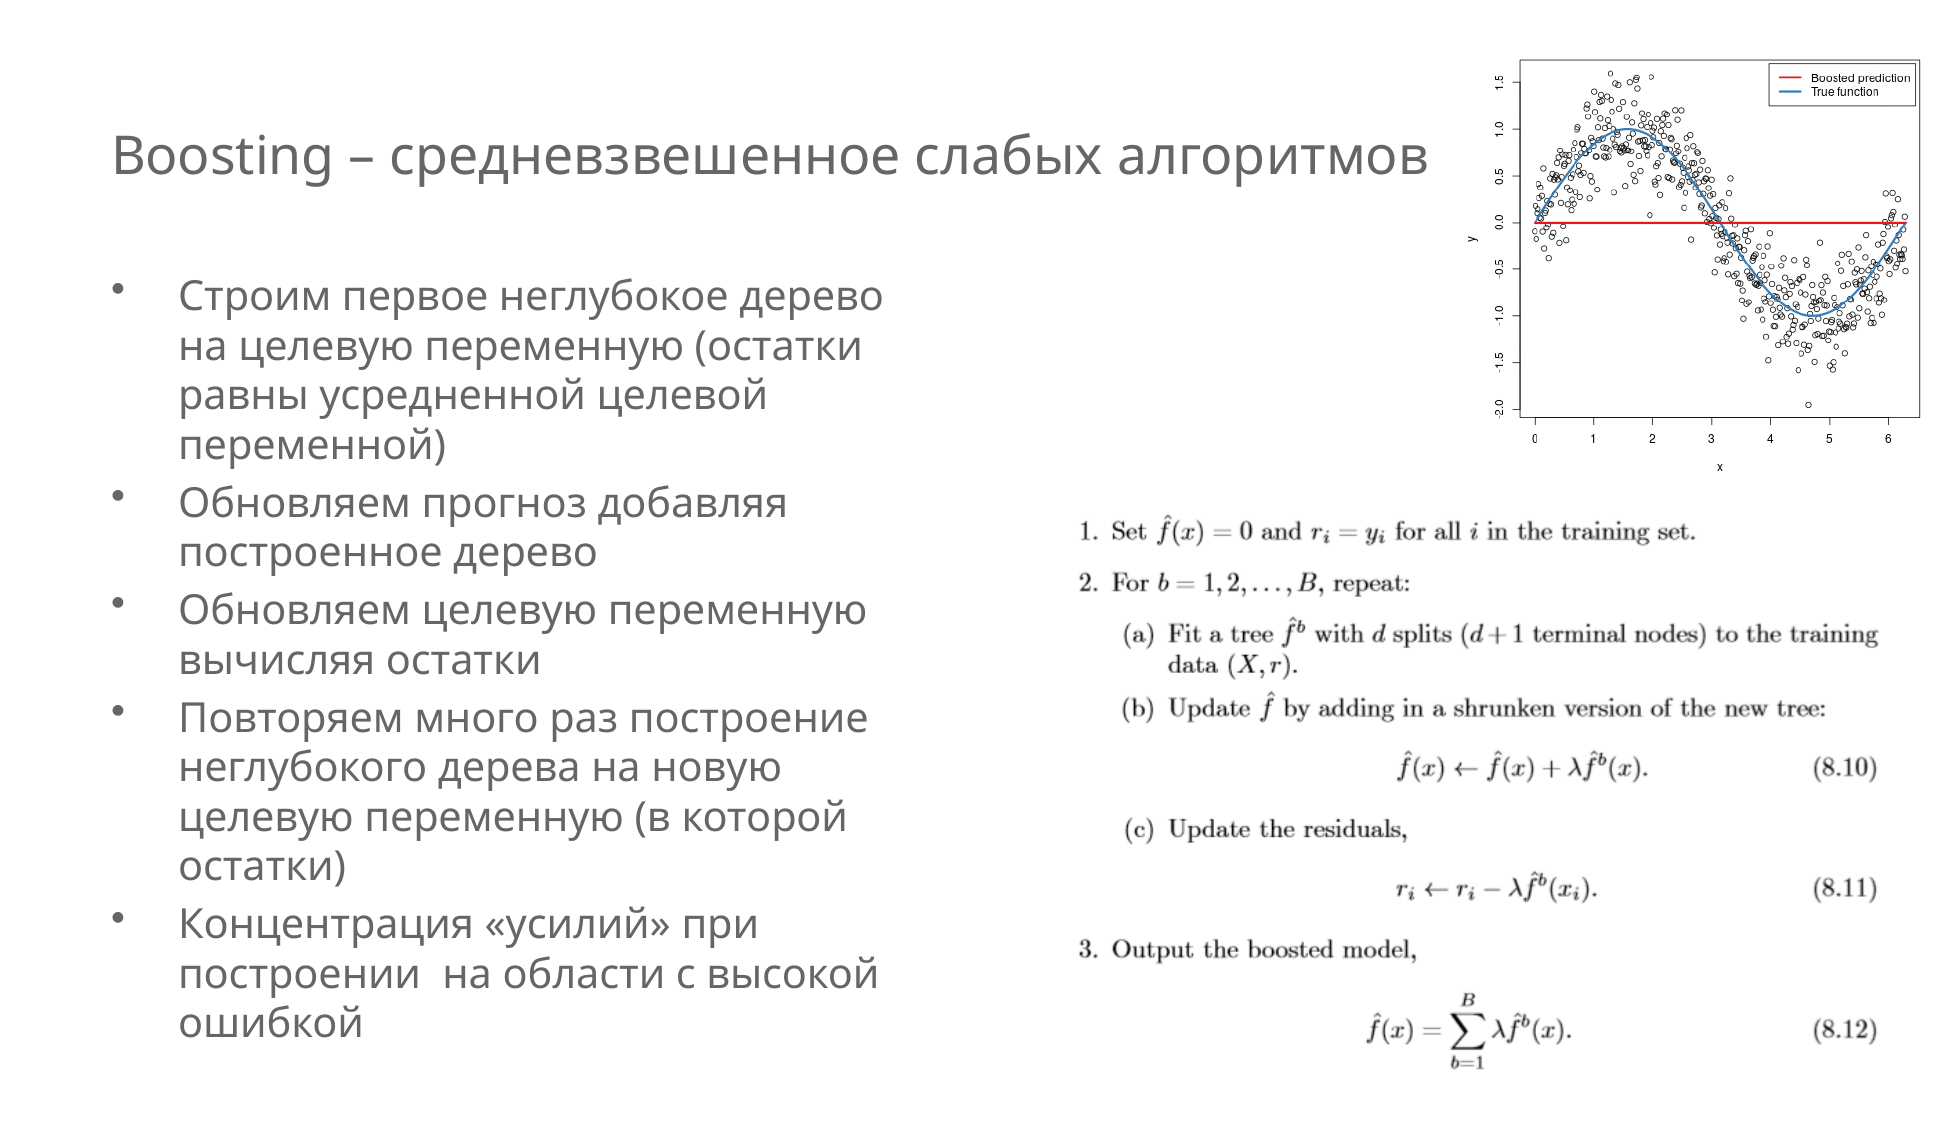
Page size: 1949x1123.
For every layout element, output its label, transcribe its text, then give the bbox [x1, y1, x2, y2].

list Строим первое неглубокое дерево на целевую переменную (остатки равны усредненной целевой переменной) Обновляем прогноз добавляя построенное дерево Обновляем целевую переменную вычисляя остатки Повторяем много раз построение неглубокого дерева на новую целевую переменную (в которой остатки) Концентрация «усилий» при построении на области с высокой ошибкой [96, 261, 918, 1068]
picture [1461, 2, 1949, 490]
picture [1062, 503, 1898, 1086]
title Boosting – средневзвешенное слабых алгоритмов [96, 113, 1456, 208]
